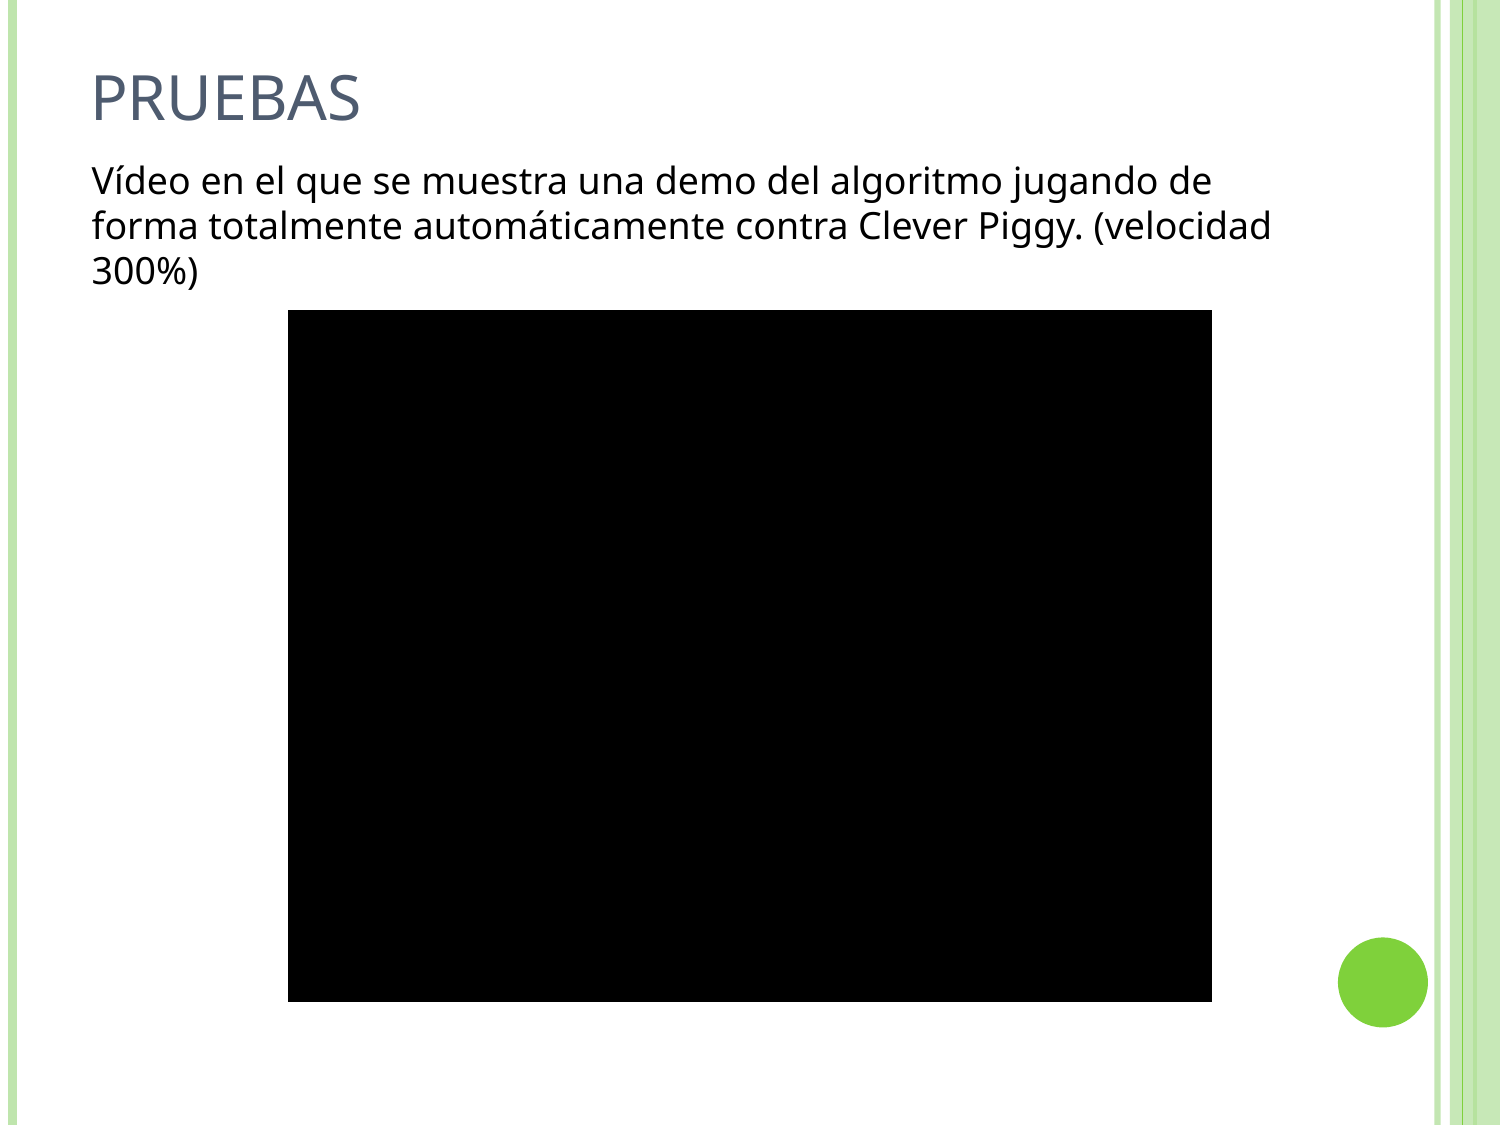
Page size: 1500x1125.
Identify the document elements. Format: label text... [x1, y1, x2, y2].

text_box Vídeo en el que se muestra una demo del algoritmo jugando de forma totalmente automáticamente contra Clever Piggy. (velocidad 300%) [76, 149, 1317, 256]
title Pruebas [75, 45, 1300, 141]
picture [288, 310, 1212, 1003]
